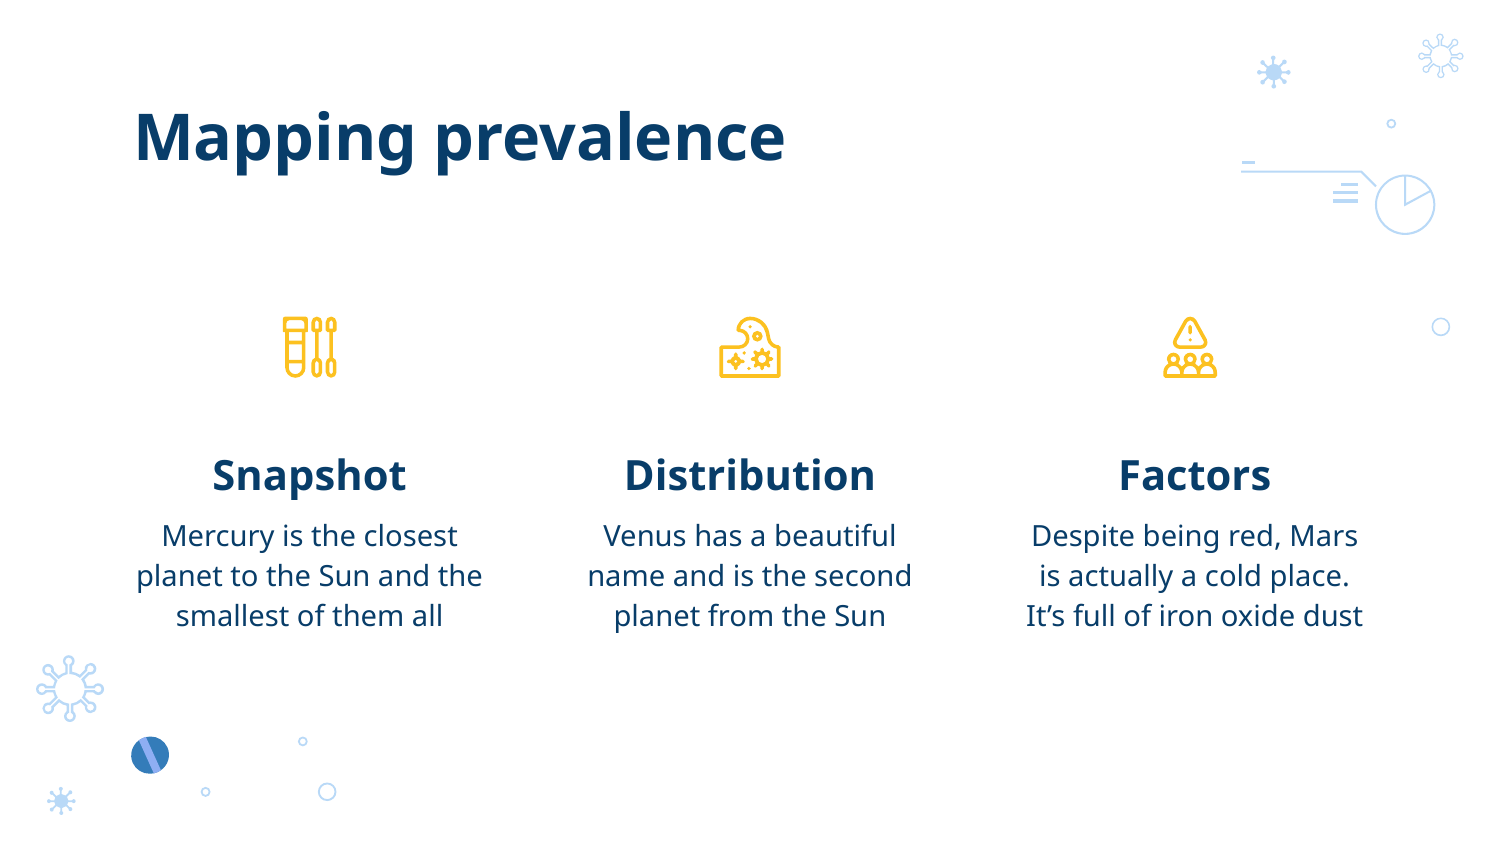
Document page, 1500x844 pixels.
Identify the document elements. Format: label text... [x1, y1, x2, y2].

title Distribution [558, 427, 942, 496]
title Snapshot [118, 427, 502, 496]
text_box [282, 316, 308, 378]
subtitle Despite being red, Mars is actually a cold place. It’s full of iron oxide dust [1003, 496, 1387, 638]
title Factors [1003, 427, 1387, 496]
subtitle Venus has a beautiful name and is the second planet from the Sun [558, 496, 942, 638]
text_box [1172, 316, 1208, 349]
text_box [719, 316, 781, 378]
subtitle Mercury is the closest planet to the Sun and the smallest of them all [118, 496, 502, 638]
text_box [325, 316, 337, 378]
text_box [1163, 352, 1218, 378]
text_box [311, 316, 323, 378]
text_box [1240, 160, 1436, 236]
title Mapping prevalence [118, 88, 1382, 182]
